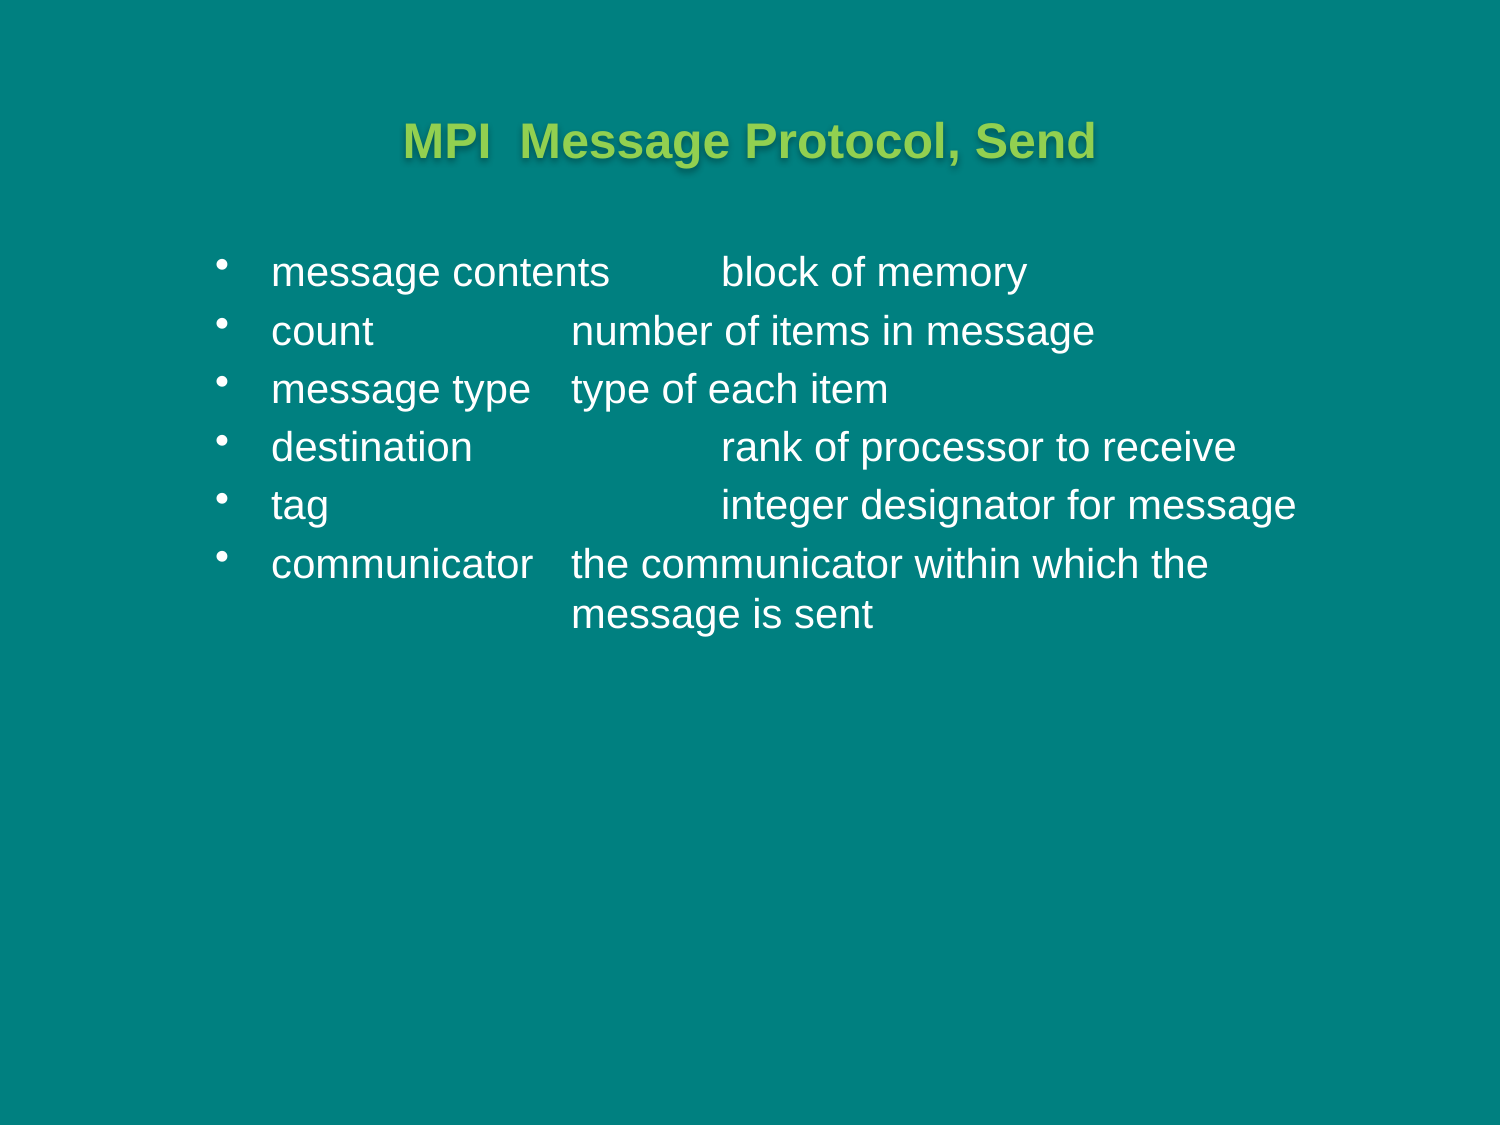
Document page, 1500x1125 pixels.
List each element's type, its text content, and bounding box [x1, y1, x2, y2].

list message contents block of memory count number of items in message message type type of each item destination rank of processor to receive tag integer designator for message communicator the communicator within which the message is sent [199, 237, 1401, 988]
title MPI Message Protocol, Send [75, 45, 1425, 233]
